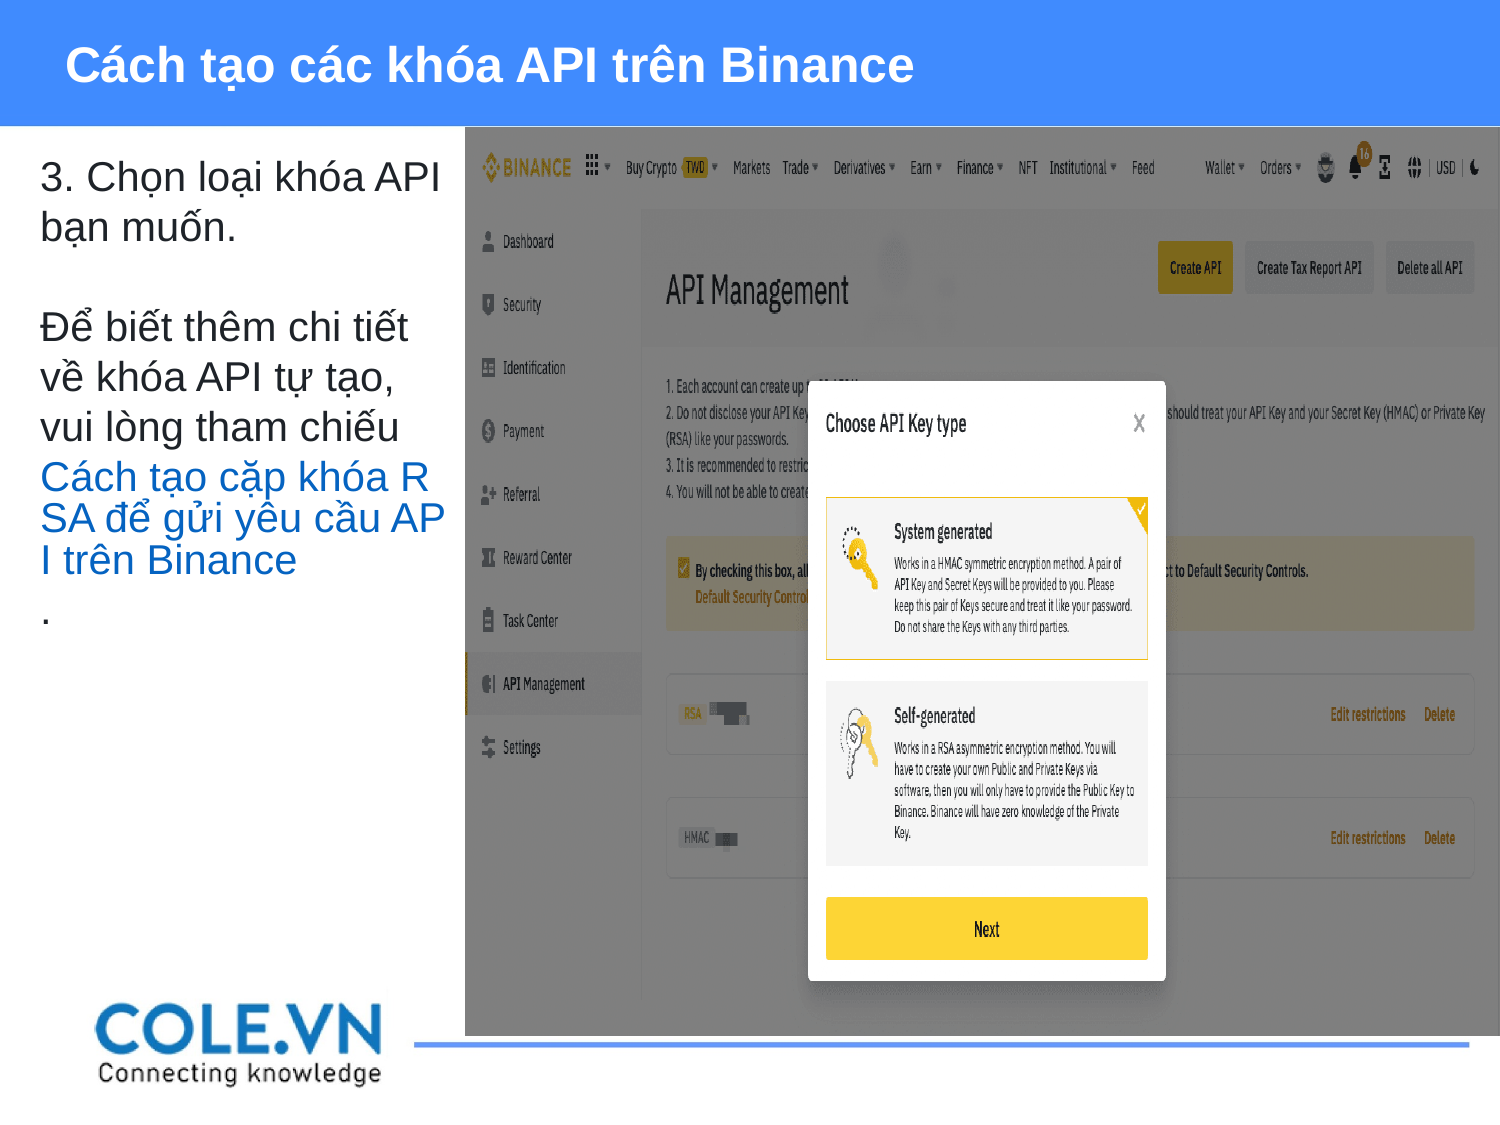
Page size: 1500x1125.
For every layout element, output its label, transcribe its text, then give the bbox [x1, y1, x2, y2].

text_box 3. Chọn loại khóa API bạn muốn. Để biết thêm chi tiết về khóa API tự tạo, vui lòng tham chiếu Cách tạo cặp khóa RSA để gửi yêu cầu API trên Binance. [25, 134, 460, 998]
text_box Cách tạo các khóa API trên Binance [49, 25, 1177, 101]
picture [0, 0, 1500, 1125]
